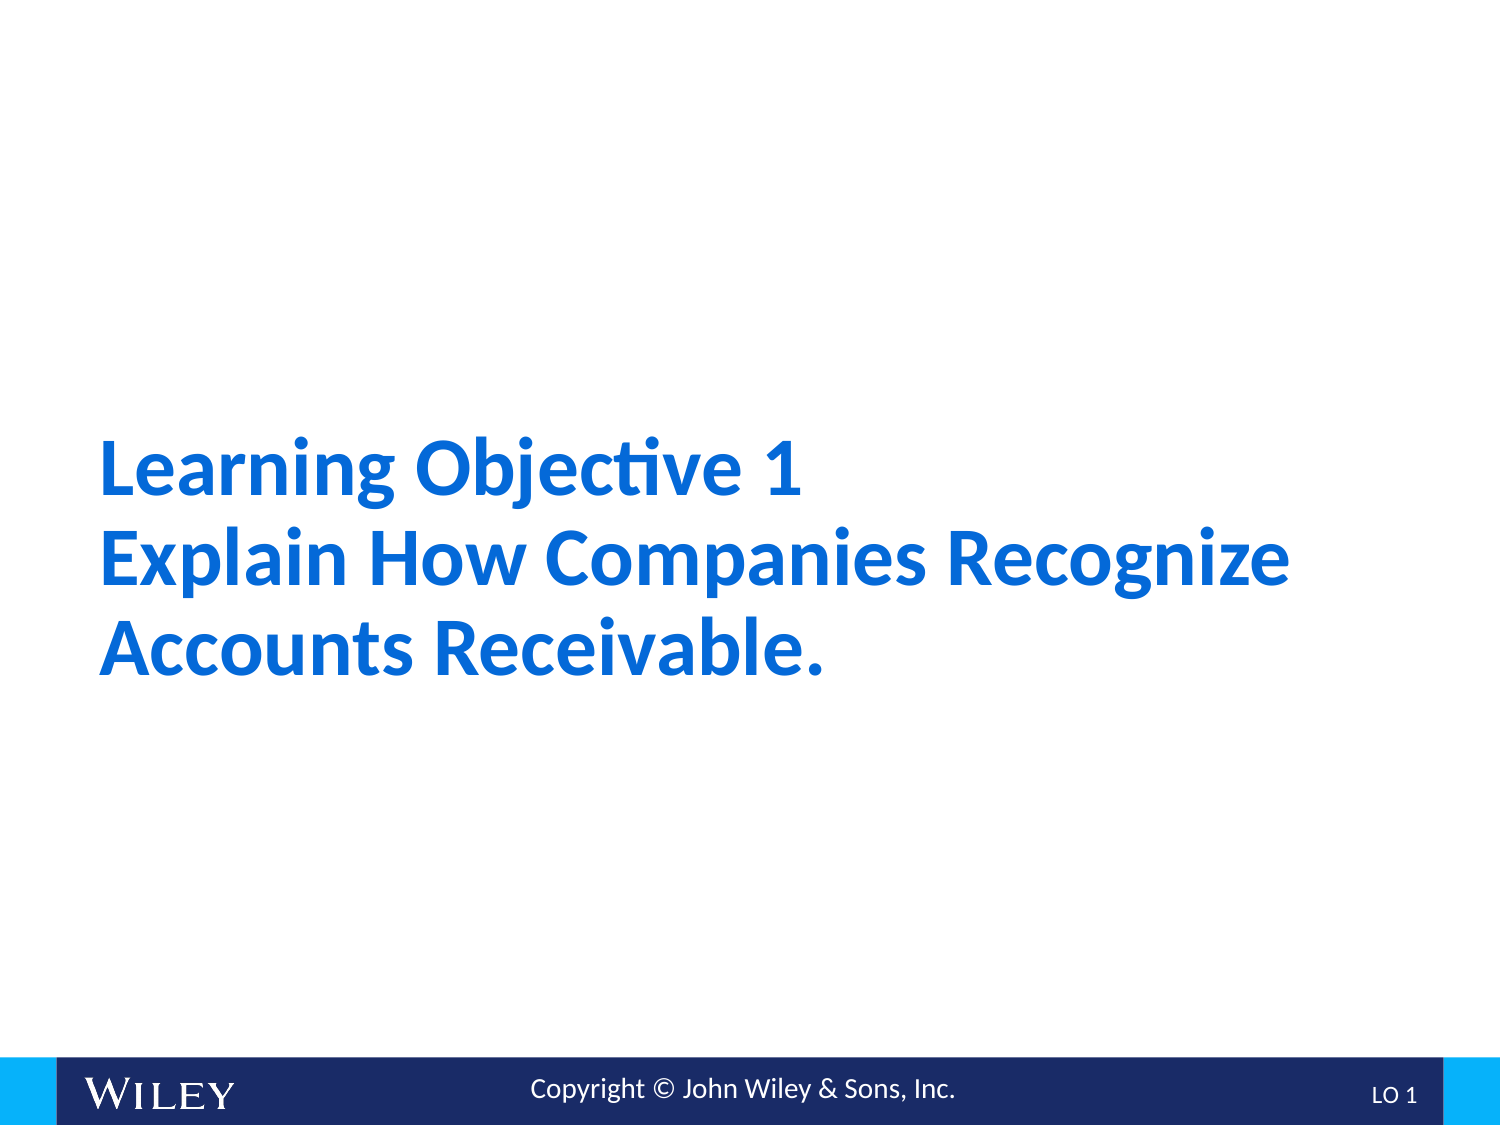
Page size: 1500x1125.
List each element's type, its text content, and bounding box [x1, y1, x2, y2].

list L O 1 [1309, 1065, 1433, 1125]
title Learning Objective 1 Explain How Companies Recognize Accounts Receivable. [84, 416, 1416, 709]
